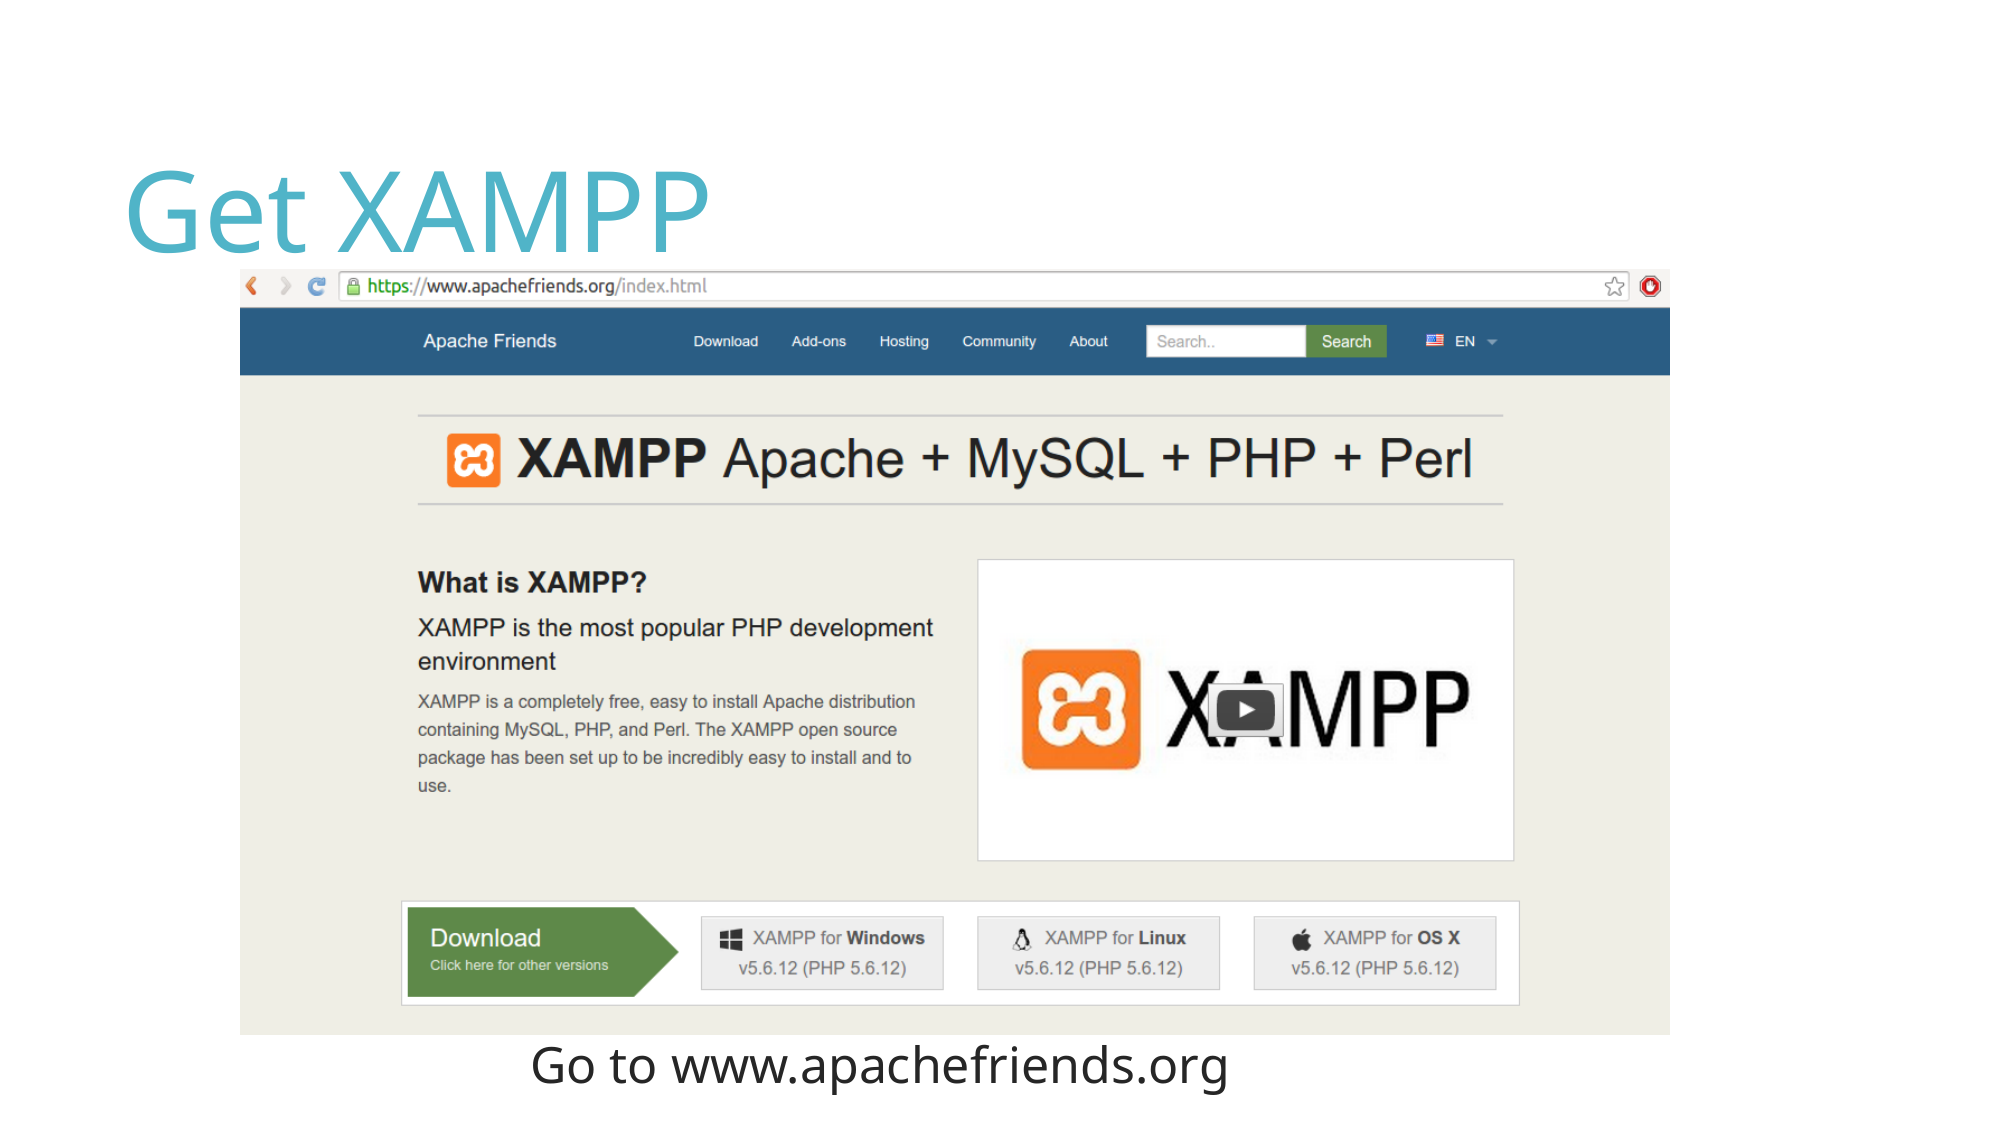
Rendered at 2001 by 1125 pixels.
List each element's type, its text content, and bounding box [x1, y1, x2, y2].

picture [239, 269, 1670, 1036]
text_box Go to www.apachefriends.org [480, 1044, 1479, 1125]
text_box Get XAMPP [107, 81, 1875, 354]
